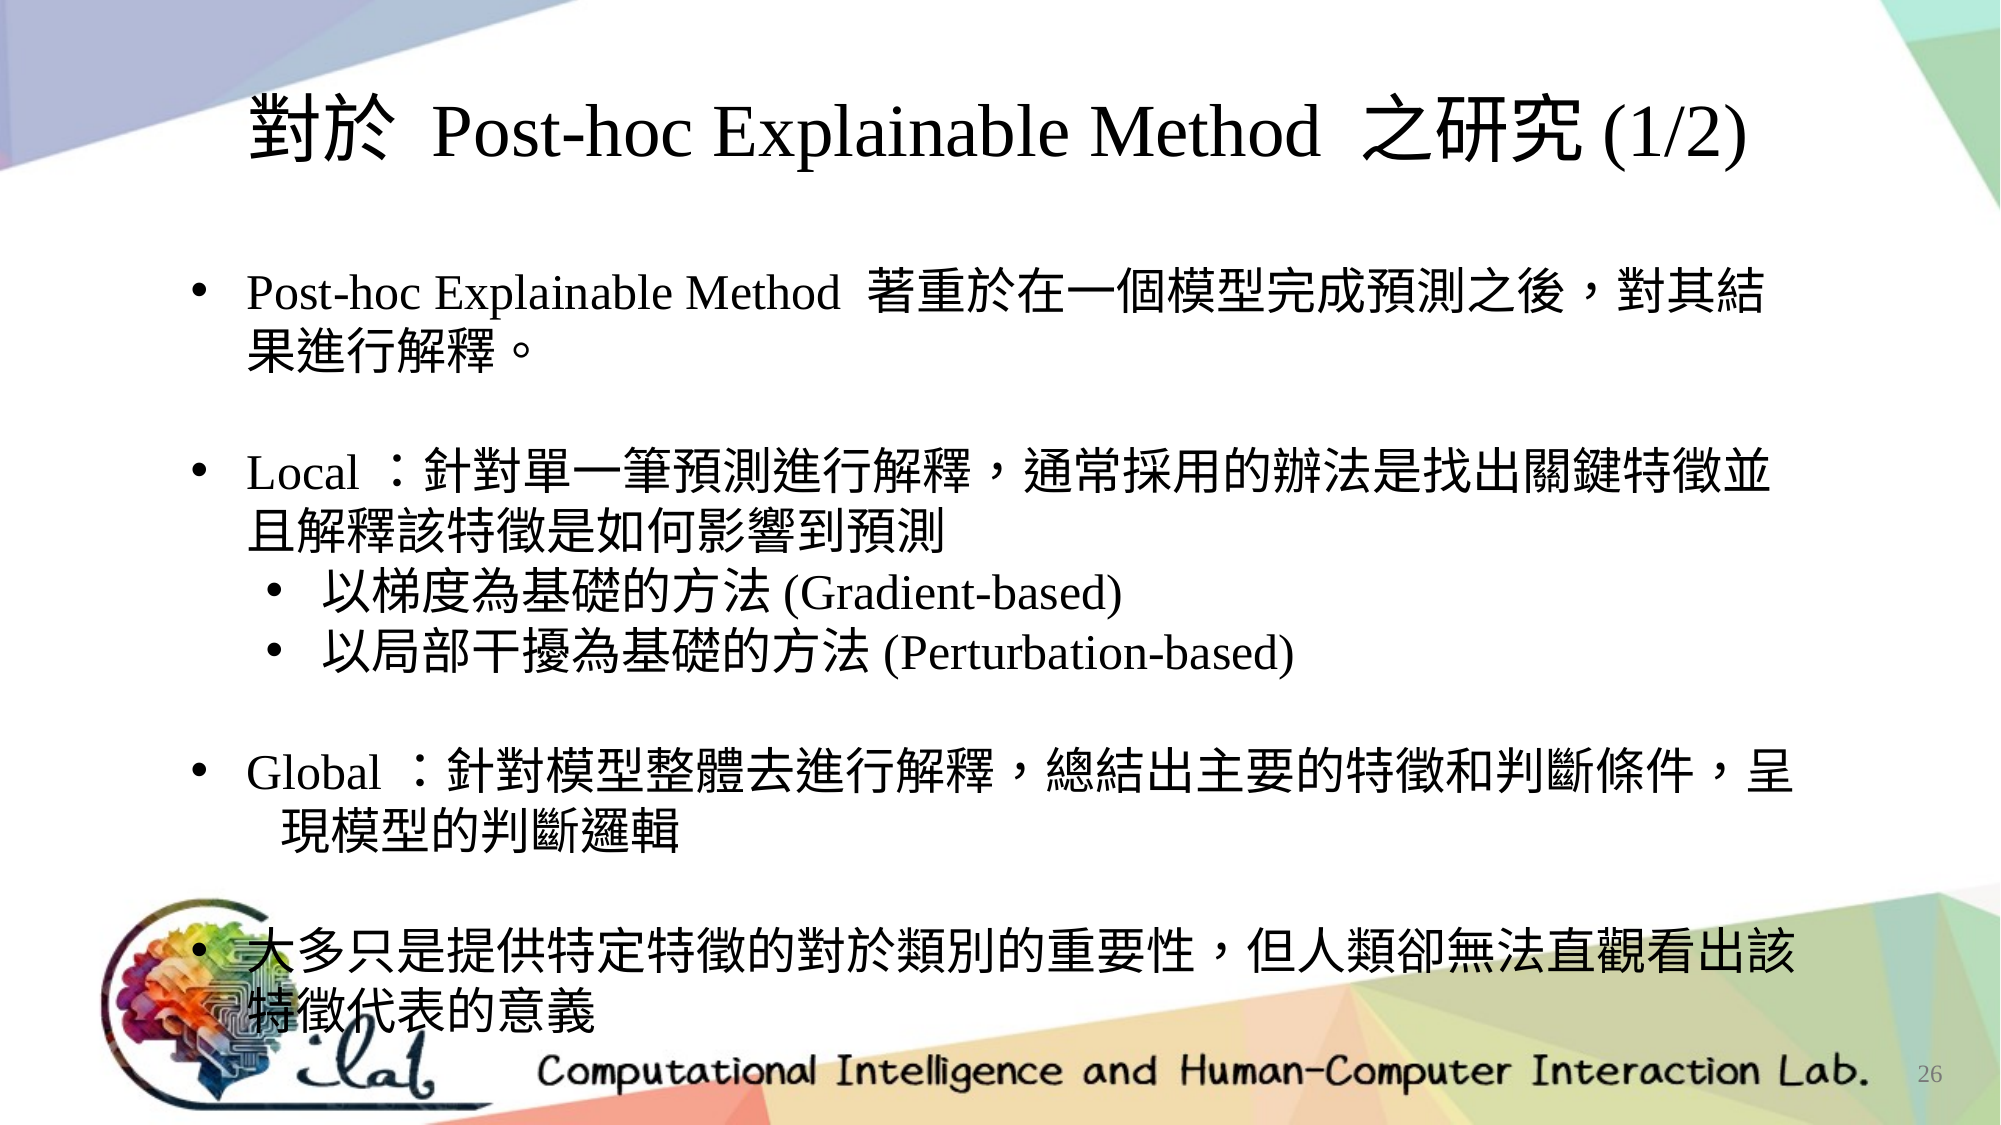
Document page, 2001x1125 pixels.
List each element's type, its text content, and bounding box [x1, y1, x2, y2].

picture [0, 0, 2001, 1125]
slide_number 26 [1507, 1042, 1958, 1103]
text_box 對於 Post-hoc Explainable Method 之研究(1/2) [232, 73, 1763, 179]
text_box Post-hoc Explainable Method 著重於在一個模型完成預測之後，對其結果進行解釋。 Local：針對單一筆預測進行解釋，通常採用的辦法是找出關鍵特徵並且解釋該特徵是如何影響到預測 以梯度為基礎的方法(Gradient-based) 以局部干擾為基礎的方法(Perturbation-based) Global：針對模型整體去進行解釋，總結出主要的特徵和判斷條件，呈 現模型的判斷邏輯 大多只是提供特定特徵的對於類別的重要性，但人類卻無法直觀看出該特徵代表的意義 [175, 251, 1820, 1047]
